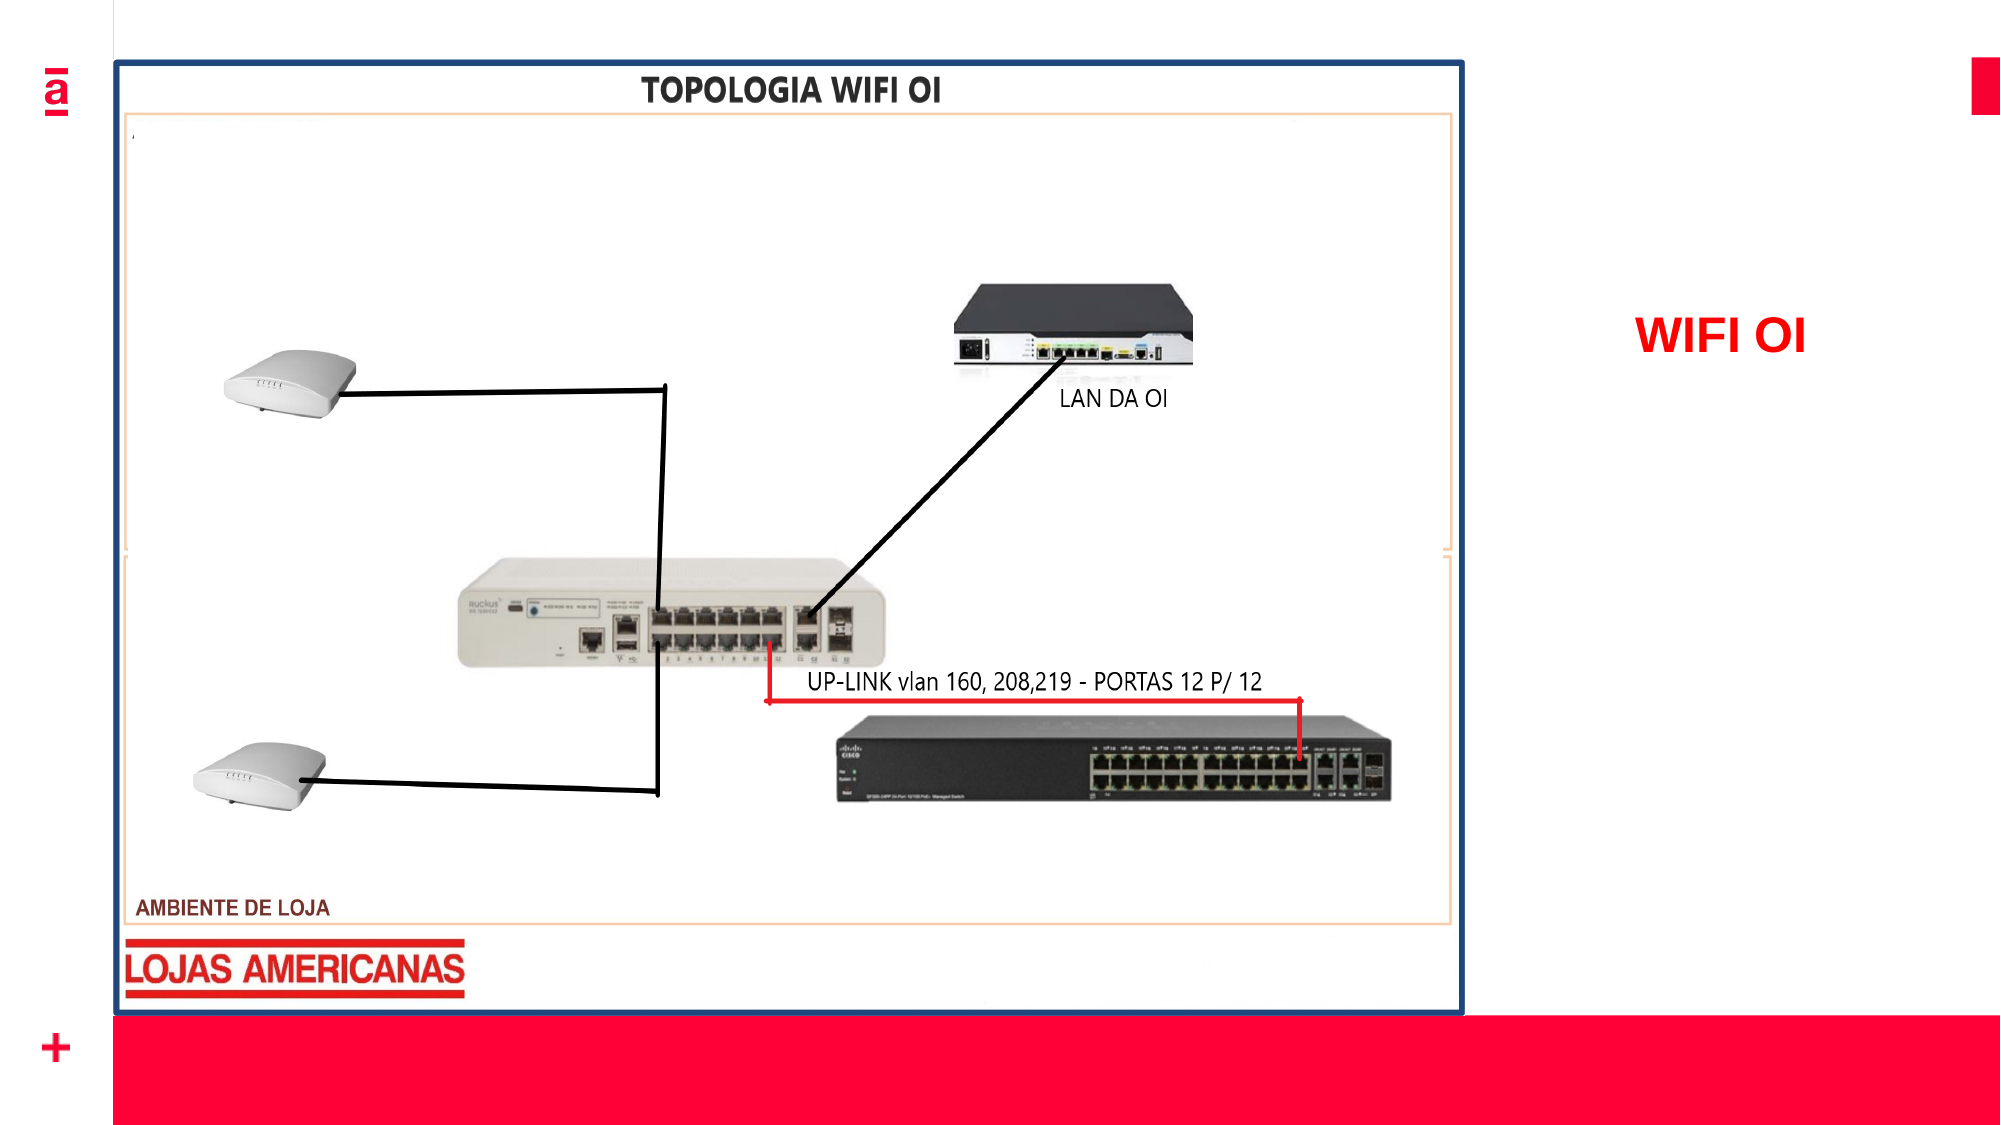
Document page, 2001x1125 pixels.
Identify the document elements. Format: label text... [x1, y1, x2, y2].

picture [42, 1033, 70, 1062]
picture [45, 68, 68, 116]
picture [112, 59, 1465, 1016]
text_box [112, 1014, 2000, 1125]
text_box WIFI OI [1520, 312, 1923, 363]
